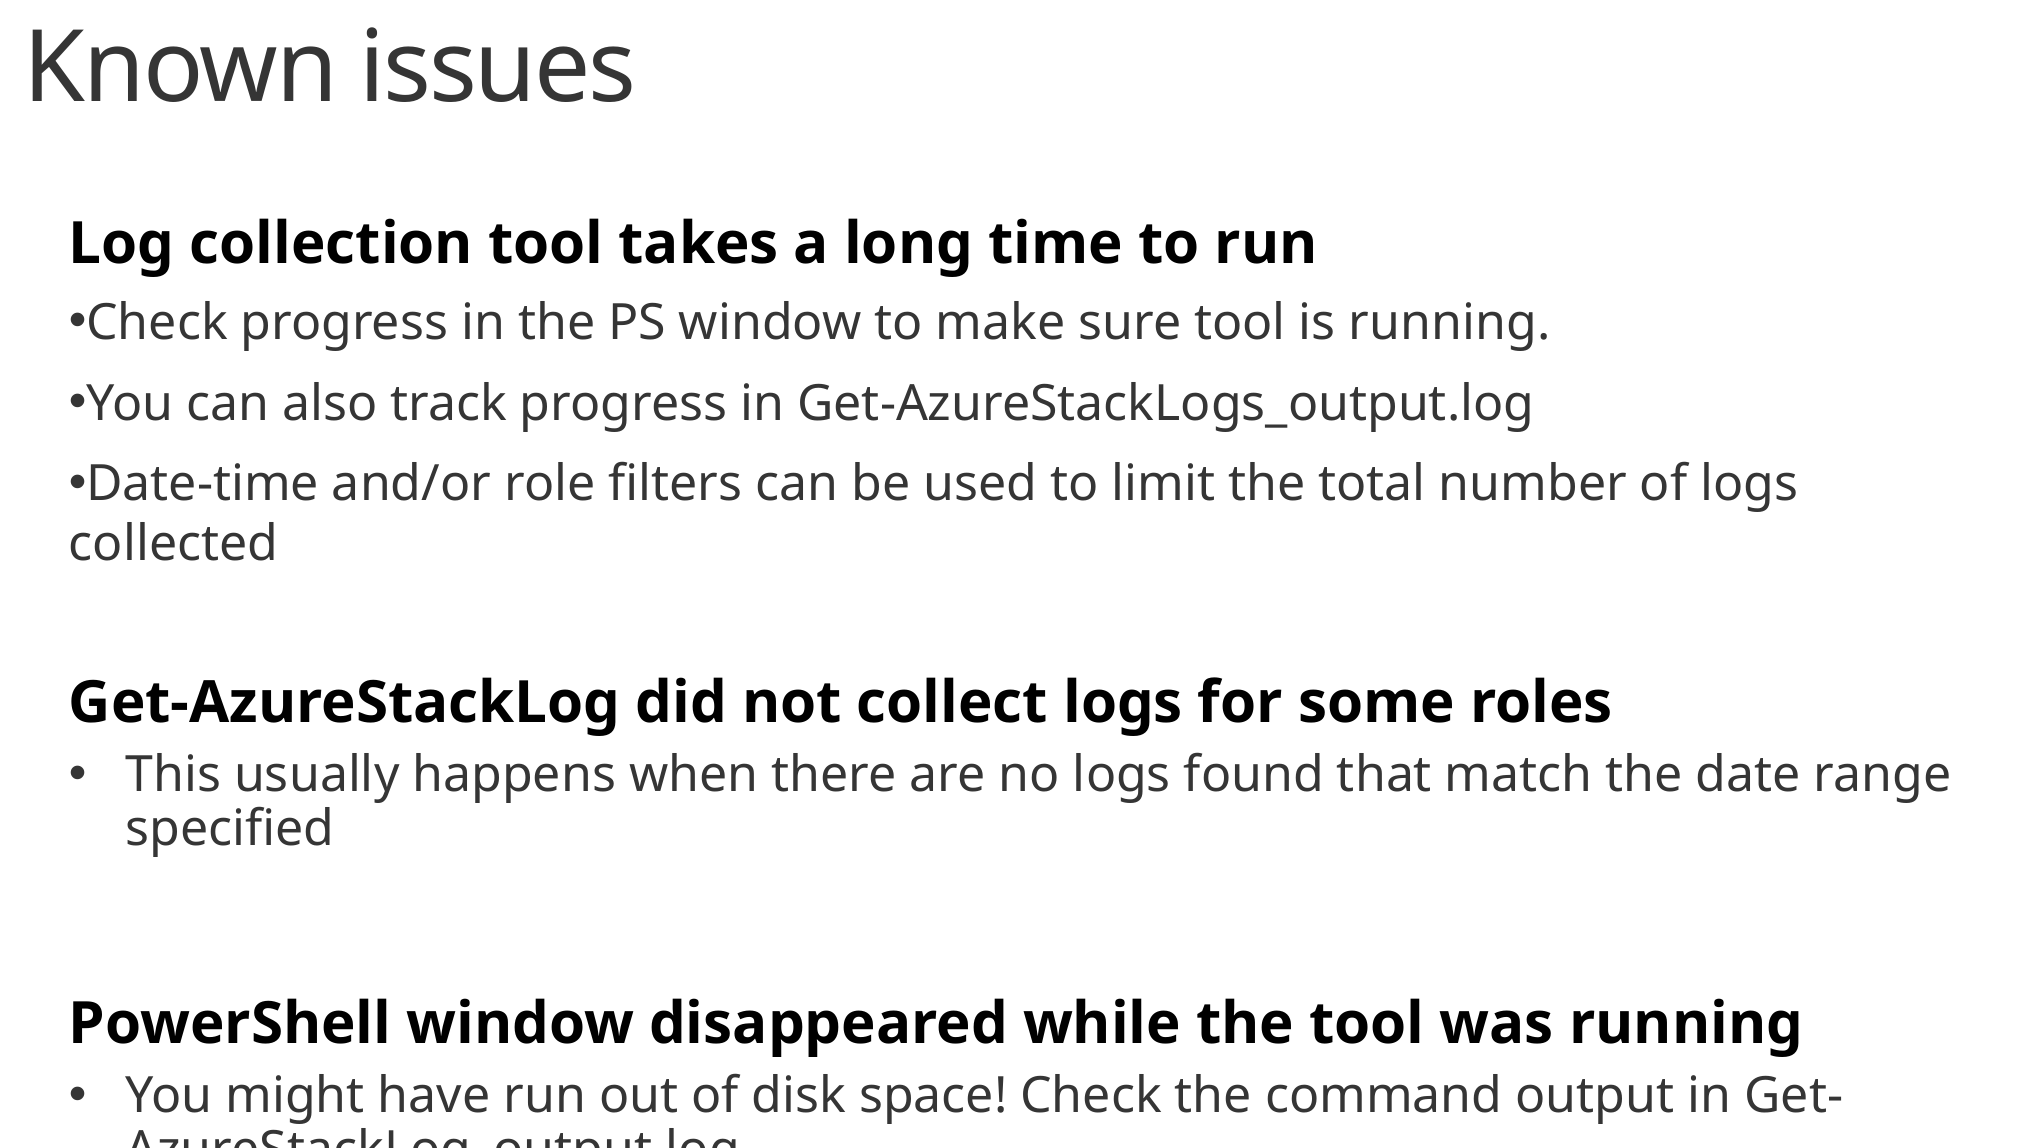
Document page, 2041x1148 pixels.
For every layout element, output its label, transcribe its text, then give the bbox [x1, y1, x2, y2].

list Log collection tool takes a long time to run Check progress in the PS window to make sure tool is running. You can also track progress in Get-AzureStackLogs_output.log Date-time and/or role filters can be used to limit the total number of logs collected Get-AzureStackLog did not collect logs for some roles This usually happens when there are no logs found that match the date range specified PowerShell window disappeared while the tool was running You might have run out of disk space! Check the command output in Get-AzureStackLog_output.log [45, 198, 1996, 1087]
title Known issues [0, 0, 1951, 151]
